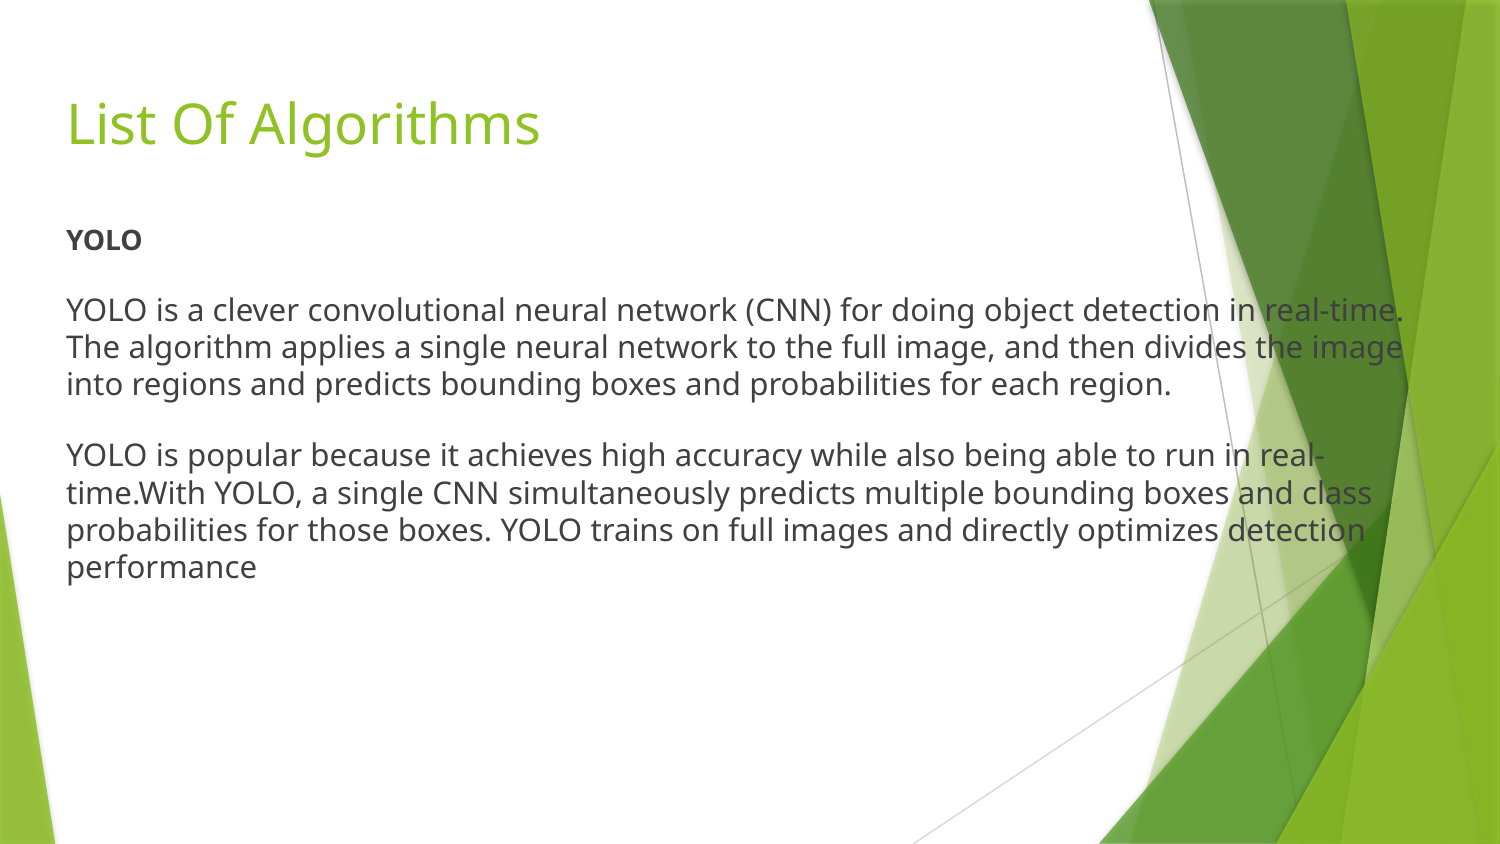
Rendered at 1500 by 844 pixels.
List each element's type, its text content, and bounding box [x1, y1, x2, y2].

title List Of Algorithms [51, 72, 1449, 183]
list YOLO YOLO is a clever convolutional neural network (CNN) for doing object detection in real-time. The algorithm applies a single neural network to the full image, and then divides the image into regions and predicts bounding boxes and probabilities for each region. YOLO is popular because it achieves high accuracy while also being able to run in real-time.With YOLO, a single CNN simultaneously predicts multiple bounding boxes and class probabilities for those boxes. YOLO trains on full images and directly optimizes detection performance [51, 207, 1449, 750]
